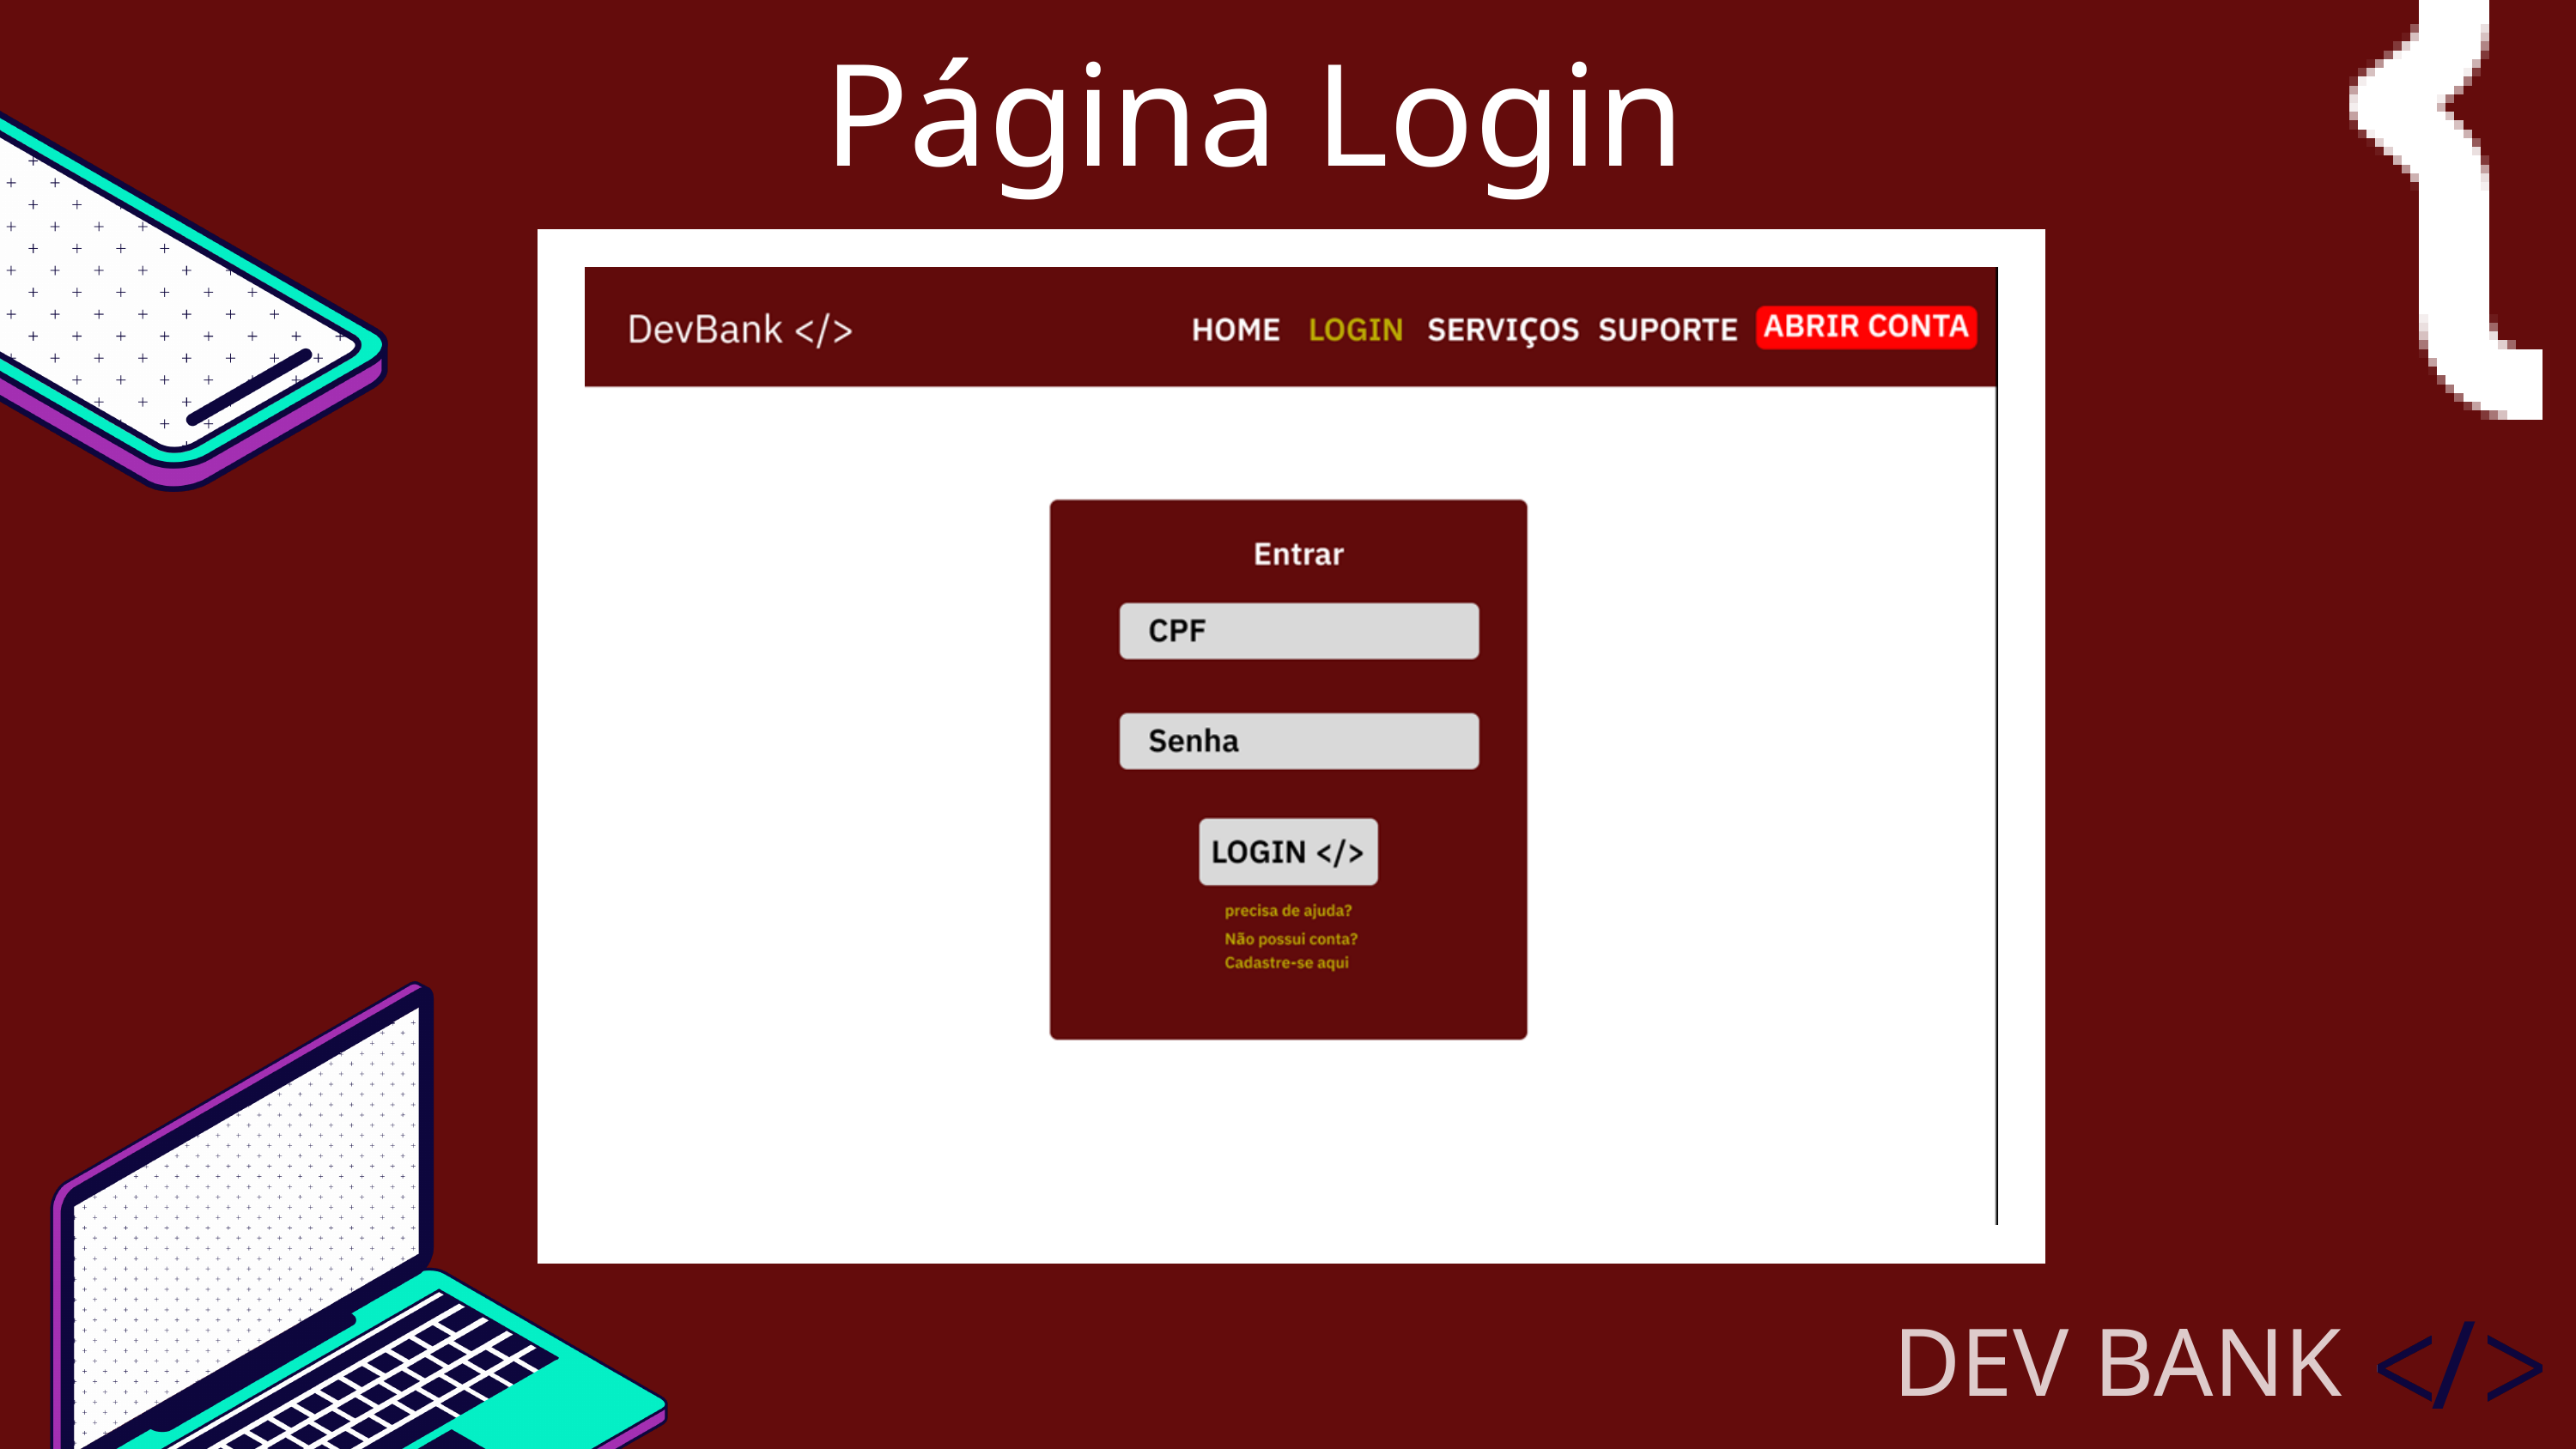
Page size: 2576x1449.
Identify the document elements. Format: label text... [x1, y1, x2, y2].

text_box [1769, 1289, 2543, 1437]
text_box Página Login [603, 45, 1906, 195]
picture [2349, 0, 2576, 420]
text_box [538, 228, 2045, 1264]
picture [585, 267, 1998, 1226]
picture [0, 103, 388, 492]
picture [50, 981, 668, 1449]
